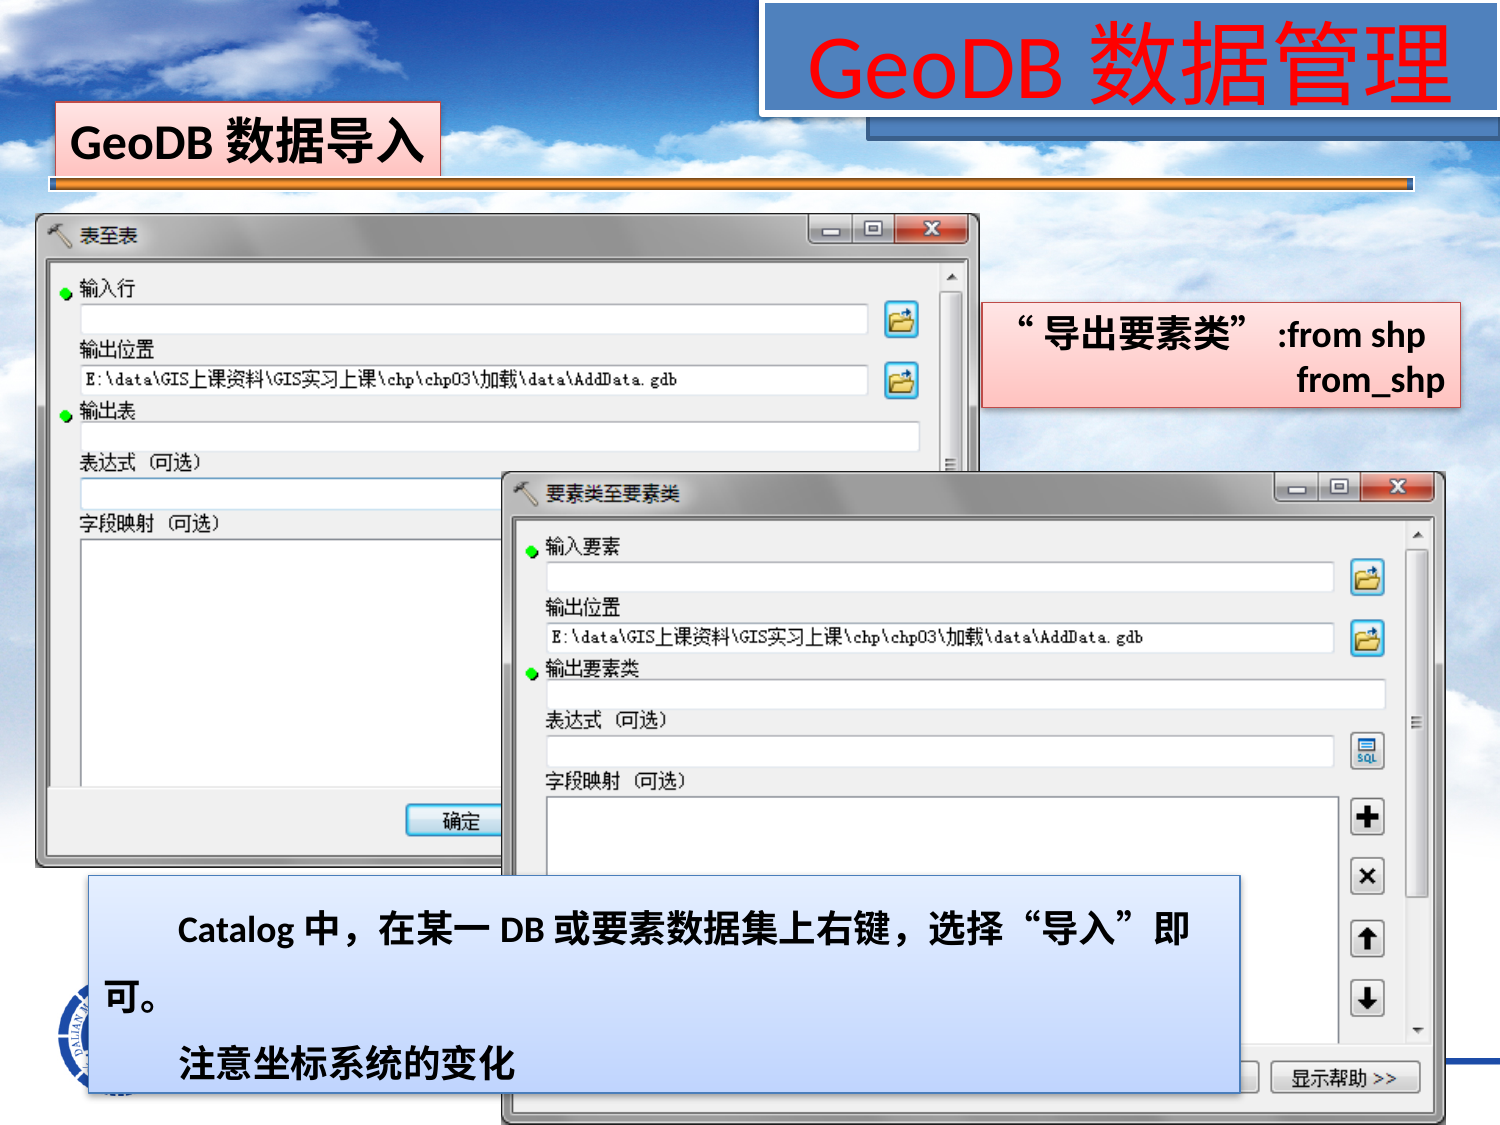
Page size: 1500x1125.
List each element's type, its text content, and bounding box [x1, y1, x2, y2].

text_box Catalog中，在某一DB或要素数据集上右键，选择“导入”即可。 注意坐标系统的变化 [88, 877, 496, 1094]
picture [0, 0, 1500, 1125]
text_box “导出要素类”:from shp from_shp [985, 302, 1461, 408]
text_box GeoDB数据管理 [759, 0, 1500, 117]
text_box GeoDB数据导入 [55, 101, 441, 176]
